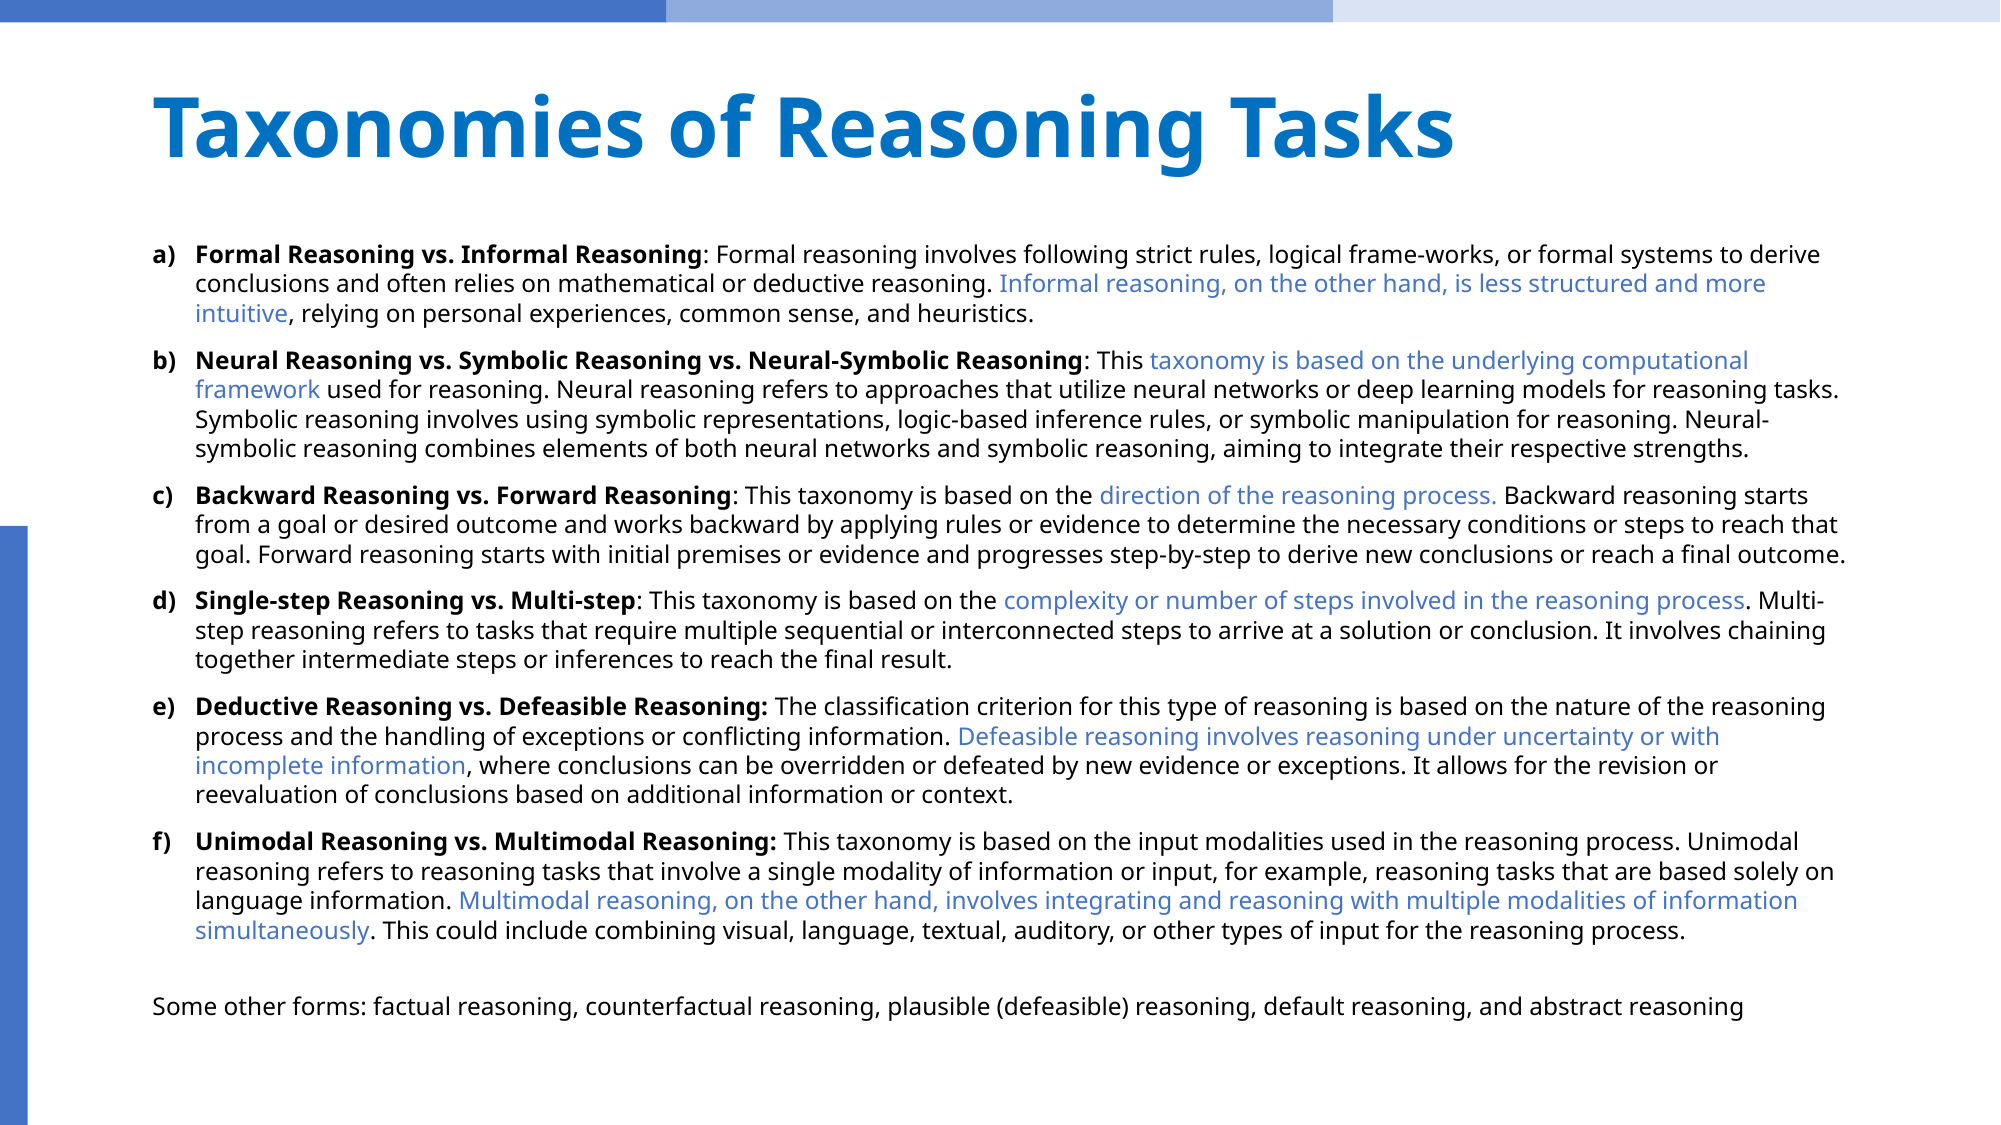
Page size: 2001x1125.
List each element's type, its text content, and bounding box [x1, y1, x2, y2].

list Formal Reasoning vs. Informal Reasoning: Formal reasoning involves following strict rules, logical frame-works, or formal systems to derive conclusions and often relies on mathematical or deductive reasoning. Informal reasoning, on the other hand, is less structured and more intuitive, relying on personal experiences, common sense, and heuristics. Neural Reasoning vs. Symbolic Reasoning vs. Neural-Symbolic Reasoning: This taxonomy is based on the underlying computational framework used for reasoning. Neural reasoning refers to approaches that utilize neural networks or deep learning models for reasoning tasks. Symbolic reasoning involves using symbolic representations, logic-based inference rules, or symbolic manipulation for reasoning. Neural-symbolic reasoning combines elements of both neural networks and symbolic reasoning, aiming to integrate their respective strengths. Backward Reasoning vs. Forward Reasoning: This taxonomy is based on the direction of the reasoning process. Backward reasoning starts from a goal or desired outcome and works backward by applying rules or evidence to determine the necessary conditions or steps to reach that goal. Forward reasoning starts with initial premises or evidence and progresses step-by-step to derive new conclusions or reach a final outcome. Single-step Reasoning vs. Multi-step: This taxonomy is based on the complexity or number of steps involved in the reasoning process. Multi-step reasoning refers to tasks that require multiple sequential or interconnected steps to arrive at a solution or conclusion. It involves chaining together intermediate steps or inferences to reach the final result. Deductive Reasoning vs. Defeasible Reasoning: The classification criterion for this type of reasoning is based on the nature of the reasoning process and the handling of exceptions or conflicting information. Defeasible reasoning involves reasoning under uncertainty or with incomplete information, where conclusions can be overridden or defeated by new evidence or exceptions. It allows for the revision or reevaluation of conclusions based on additional information or context. Unimodal Reasoning vs. Multimodal Reasoning: This taxonomy is based on the input modalities used in the reasoning process. Unimodal reasoning refers to reasoning tasks that involve a single modality of information or input, for example, reasoning tasks that are based solely on language information. Multimodal reasoning, on the other hand, involves integrating and reasoning with multiple modalities of information simultaneously. This could include combining visual, language, textual, auditory, or other types of input for the reasoning process. Some other forms: factual reasoning, counterfactual reasoning, plausible (defeasible) reasoning, default reasoning, and abstract reasoning [137, 231, 1863, 1100]
title Taxonomies of Reasoning Tasks [137, 59, 1863, 201]
